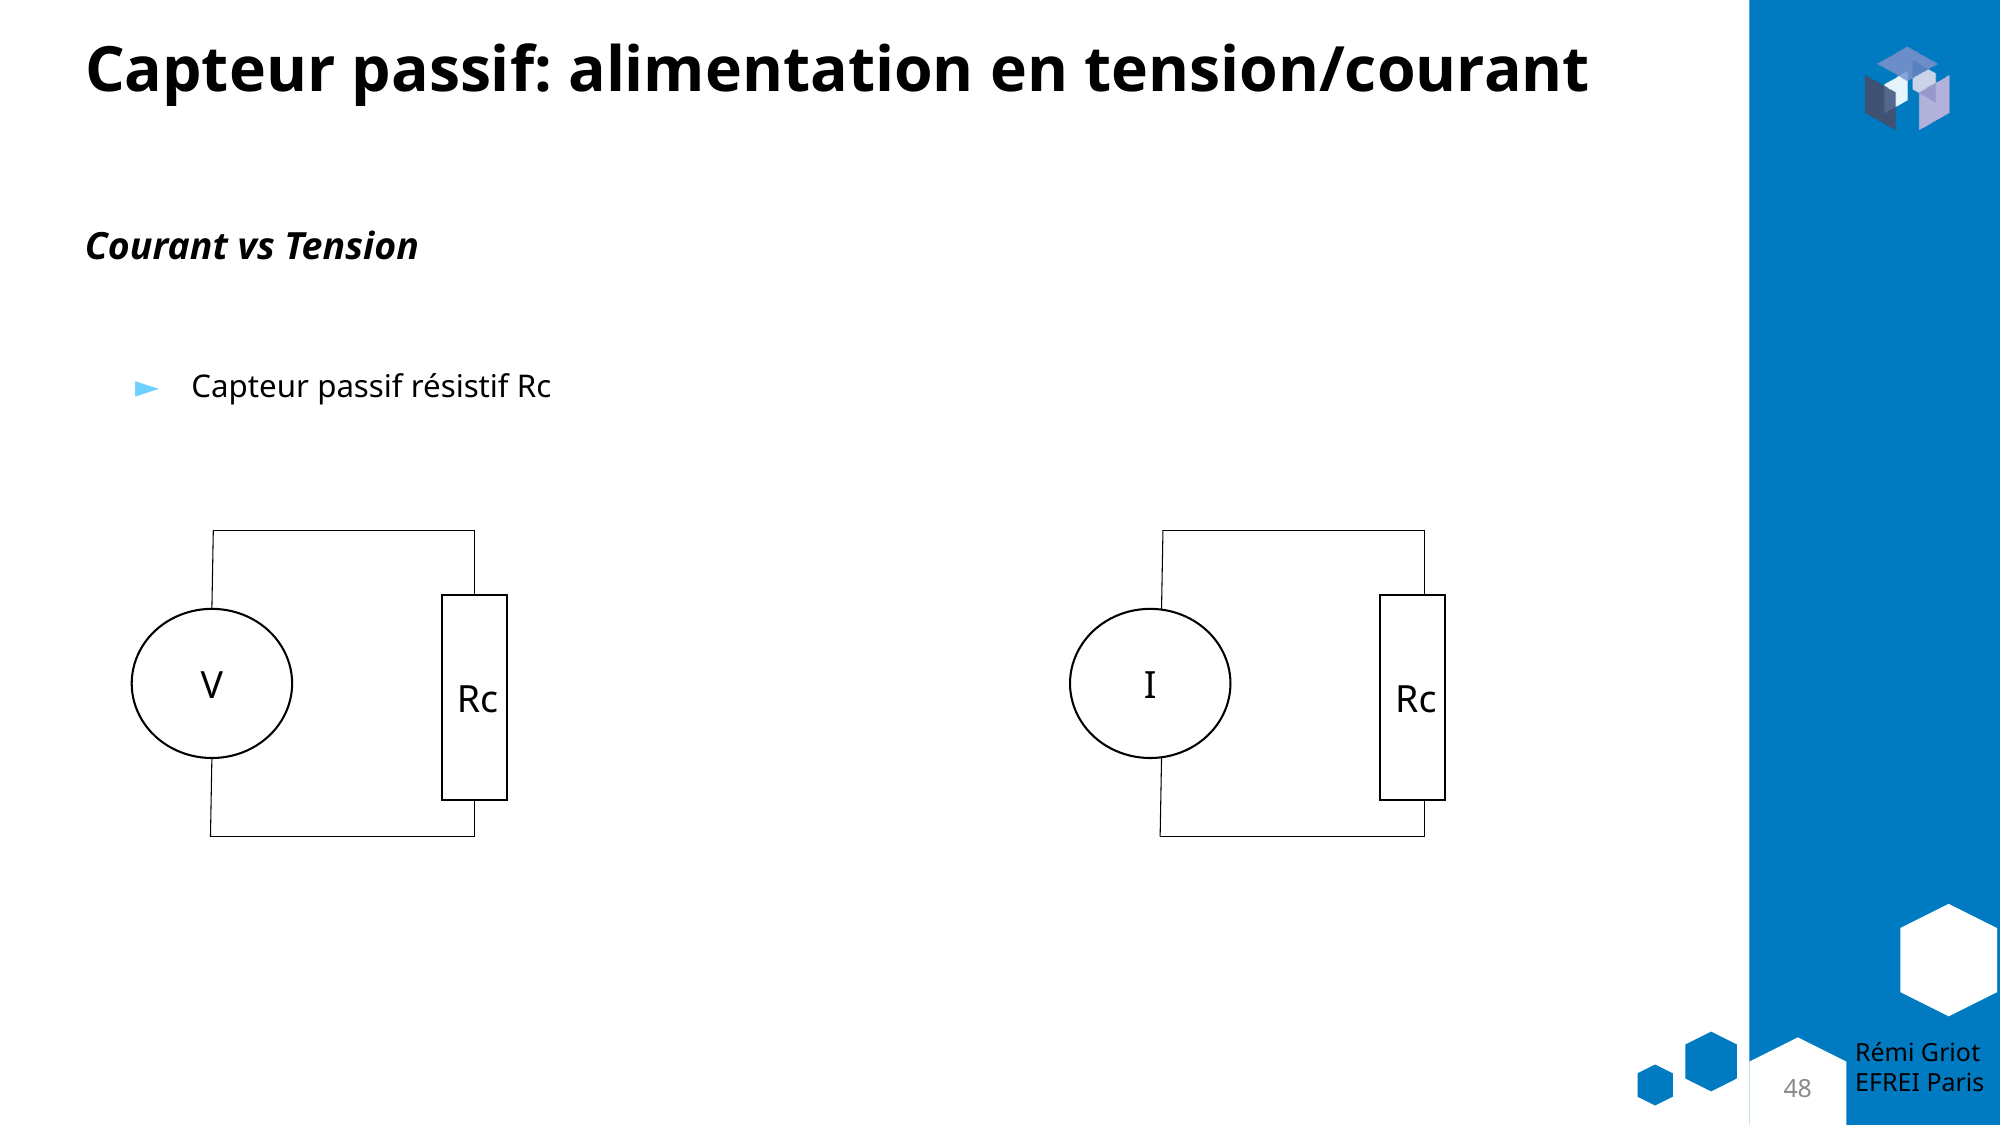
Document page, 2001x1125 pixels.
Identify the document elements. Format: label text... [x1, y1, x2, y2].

title Capteur passif: alimentation en tension/courant [70, 0, 1693, 215]
text_box I [1087, 607, 1232, 760]
list Courant vs Tension [70, 220, 879, 281]
text_box Rc [1380, 667, 1492, 728]
picture [1858, 41, 1956, 135]
text_box 48 [1749, 1059, 1847, 1120]
text_box [1379, 594, 1446, 801]
text_box Capteur passif résistif Rc [120, 362, 1087, 1075]
text_box [85, 334, 1708, 996]
